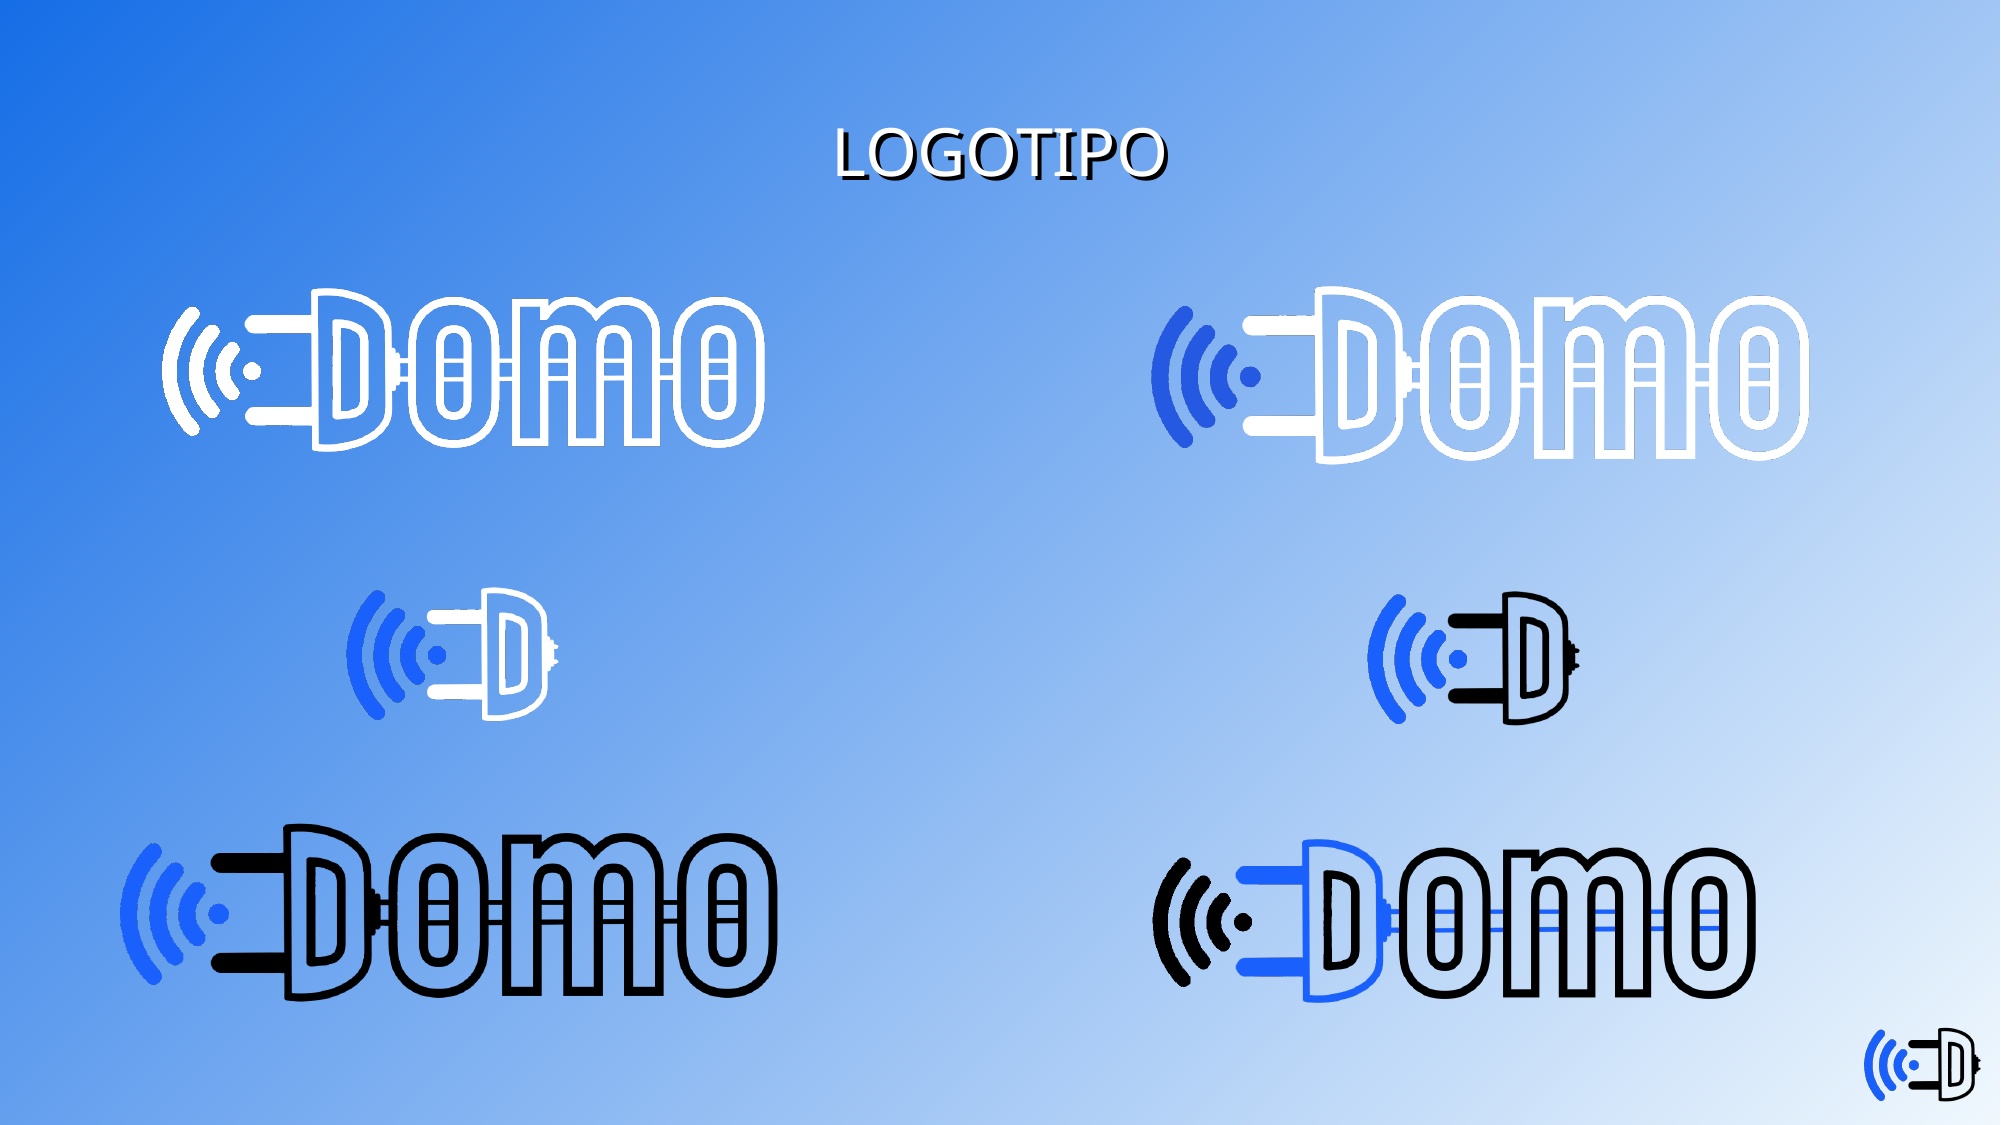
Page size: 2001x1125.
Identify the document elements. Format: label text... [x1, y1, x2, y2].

picture [1125, 829, 1768, 1009]
picture [1125, 283, 1829, 482]
picture [1361, 574, 1594, 737]
picture [333, 574, 566, 737]
picture [142, 272, 785, 458]
text_box LOGOTIPO [534, 102, 1466, 197]
picture [114, 814, 785, 1009]
picture [1860, 1018, 1989, 1108]
text_box [0, 0, 2000, 1125]
